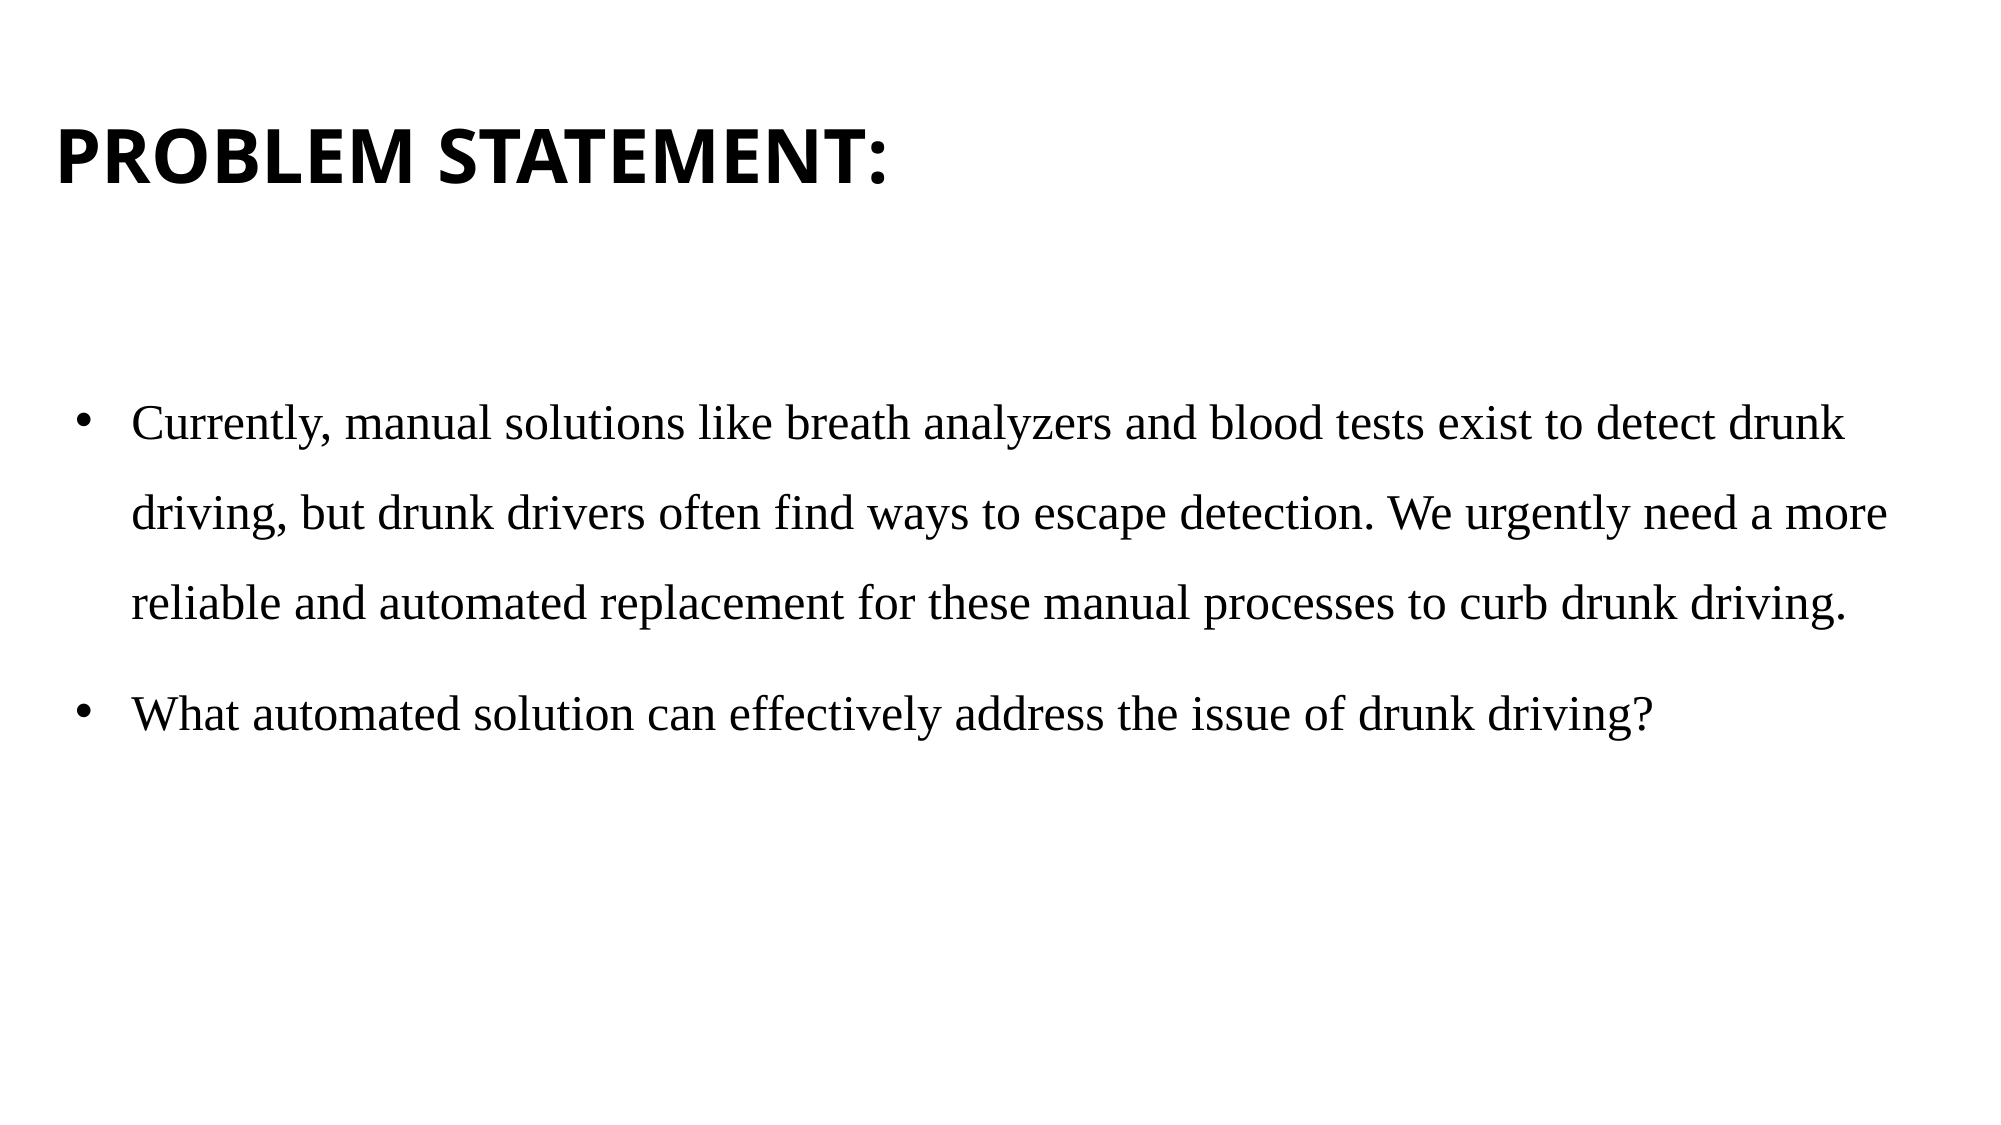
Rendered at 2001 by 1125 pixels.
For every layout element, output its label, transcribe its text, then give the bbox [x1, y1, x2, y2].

subtitle Currently, manual solutions like breath analyzers and blood tests exist to detect drunk driving, but drunk drivers often find ways to escape detection. We urgently need a more reliable and automated replacement for these manual processes to curb drunk driving. What automated solution can effectively address the issue of drunk driving? [60, 291, 1917, 809]
title PROBLEM STATEMENT: [12, 58, 931, 208]
